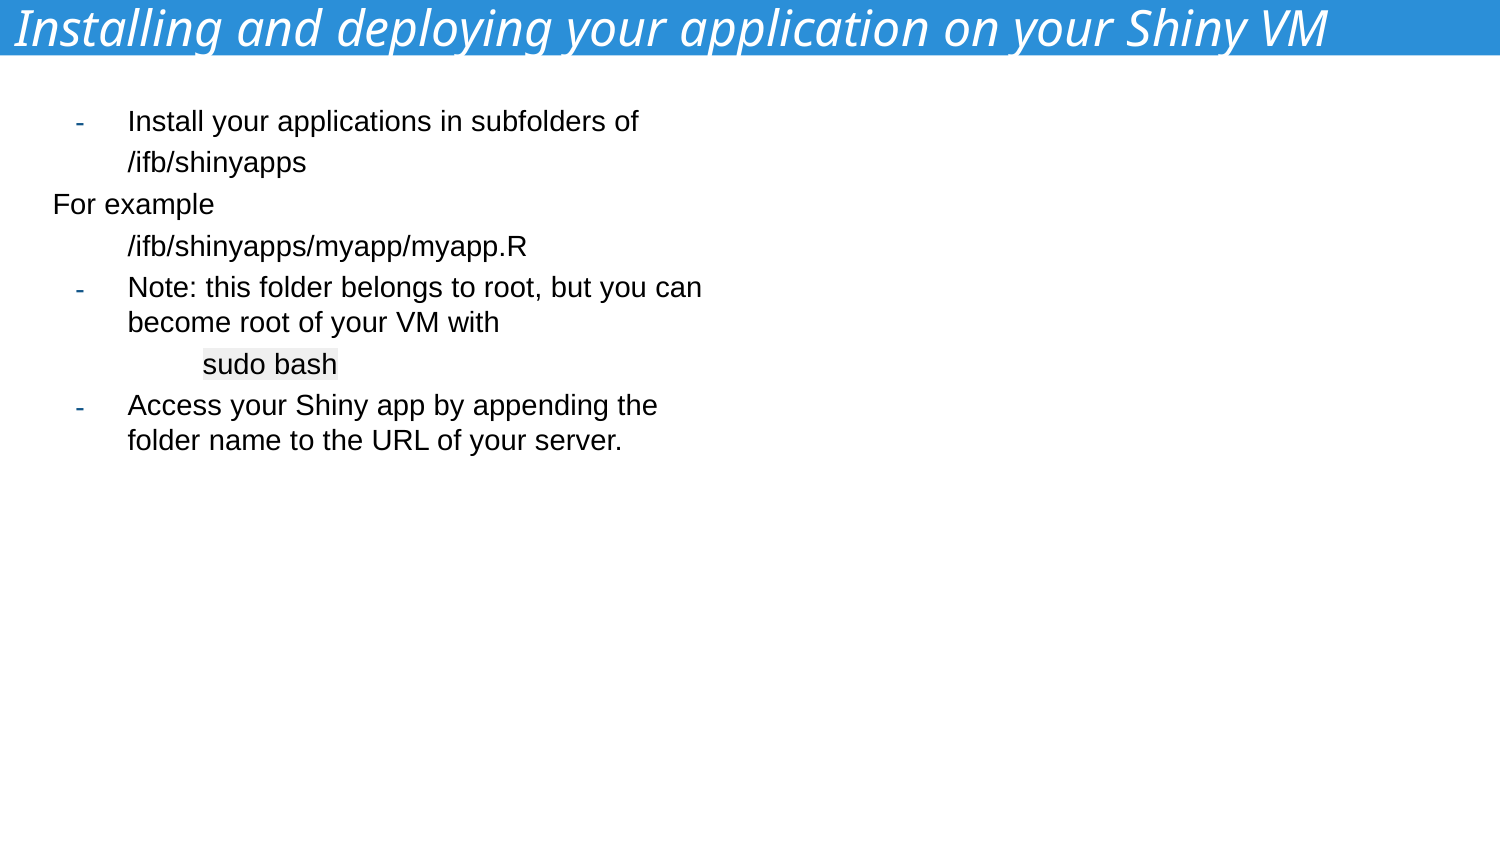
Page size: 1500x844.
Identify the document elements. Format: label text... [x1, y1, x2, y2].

list Install your applications in subfolders of /ifb/shinyapps For example /ifb/shinyapps/myapp/myapp.R Note: this folder belongs to root, but you can become root of your VM with sudo bash Access your Shiny app by appending the folder name to the URL of your server. [37, 86, 741, 773]
title Installing and deploying your application on your Shiny VM [0, 0, 1500, 56]
